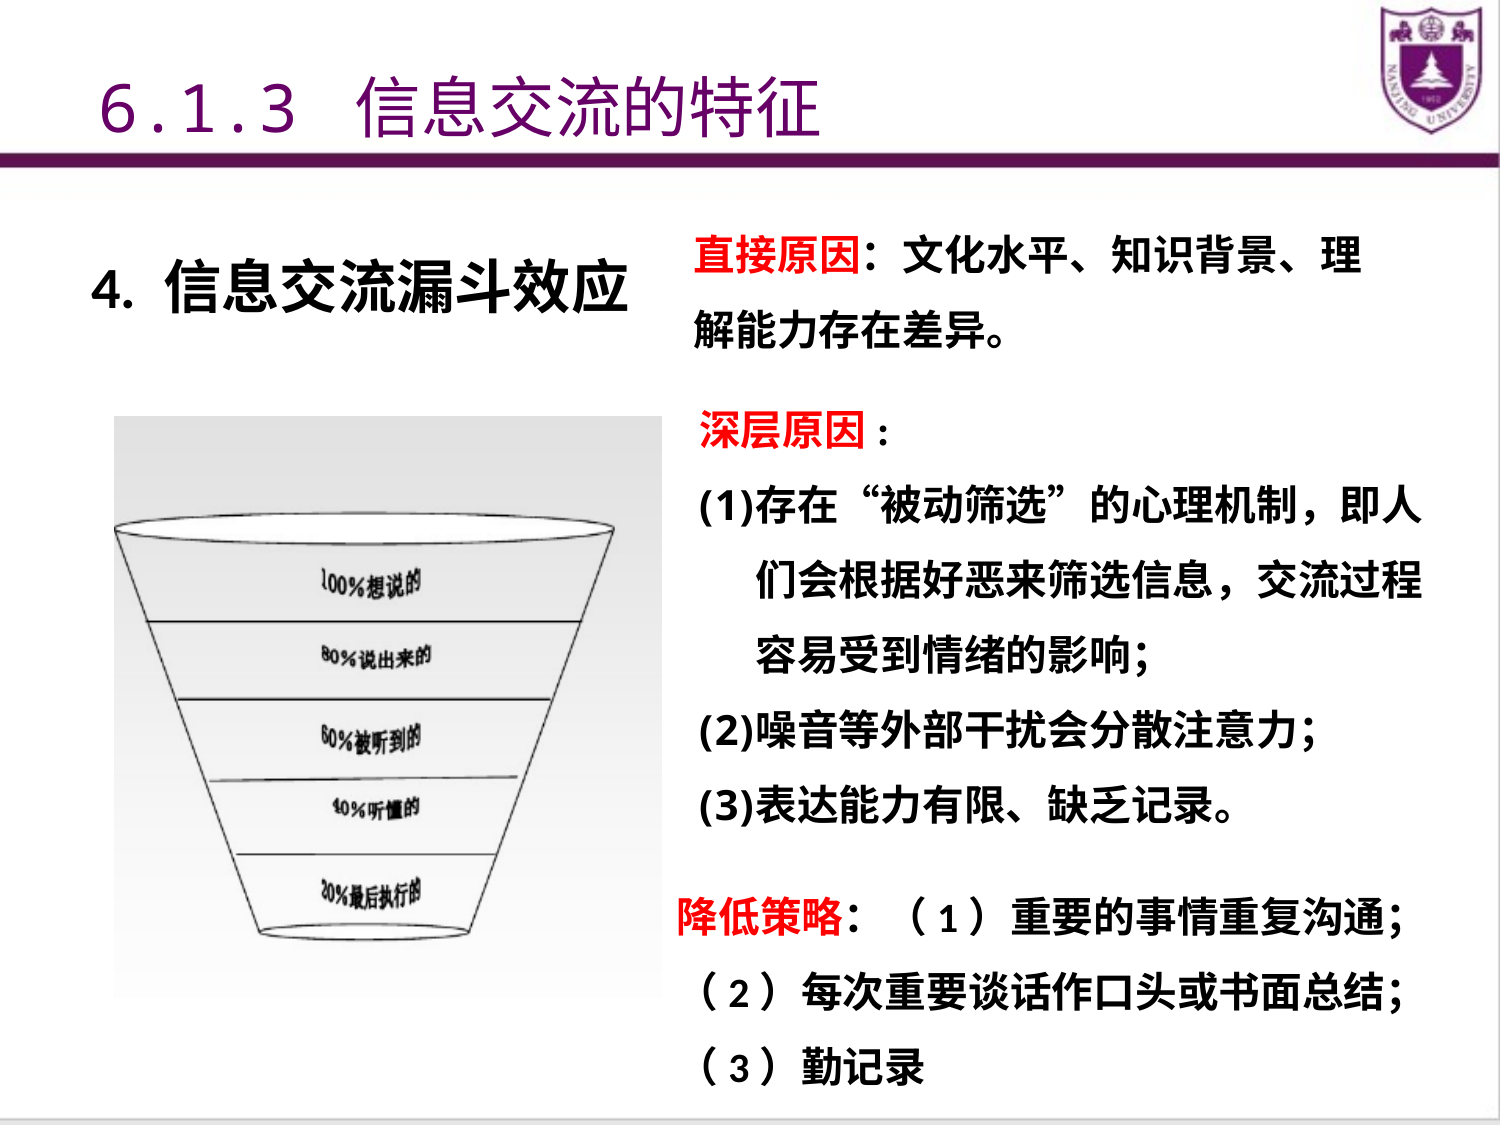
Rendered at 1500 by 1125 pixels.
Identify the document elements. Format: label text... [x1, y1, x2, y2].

picture [0, 0, 1500, 1125]
text_box 深层原因: 存在“被动筛选”的心理机制，即人们会根据好恶来筛选信息，交流过程容易受到情绪的影响； 噪音等外部干扰会分散注意力； 表达能力有限、缺乏记录。 [684, 371, 1453, 837]
text_box 6.1.3 信息交流的特征 [0, 58, 922, 154]
list 4. 信息交流漏斗效应 [0, 215, 679, 355]
text_box 降低策略：（1）重要的事情重复沟通；（2）每次重要谈话作口头或书面总结；（3）勤记录 [661, 858, 1430, 1098]
text_box 直接原因：文化水平、知识背景、理解能力存在差异。 [679, 196, 1413, 362]
